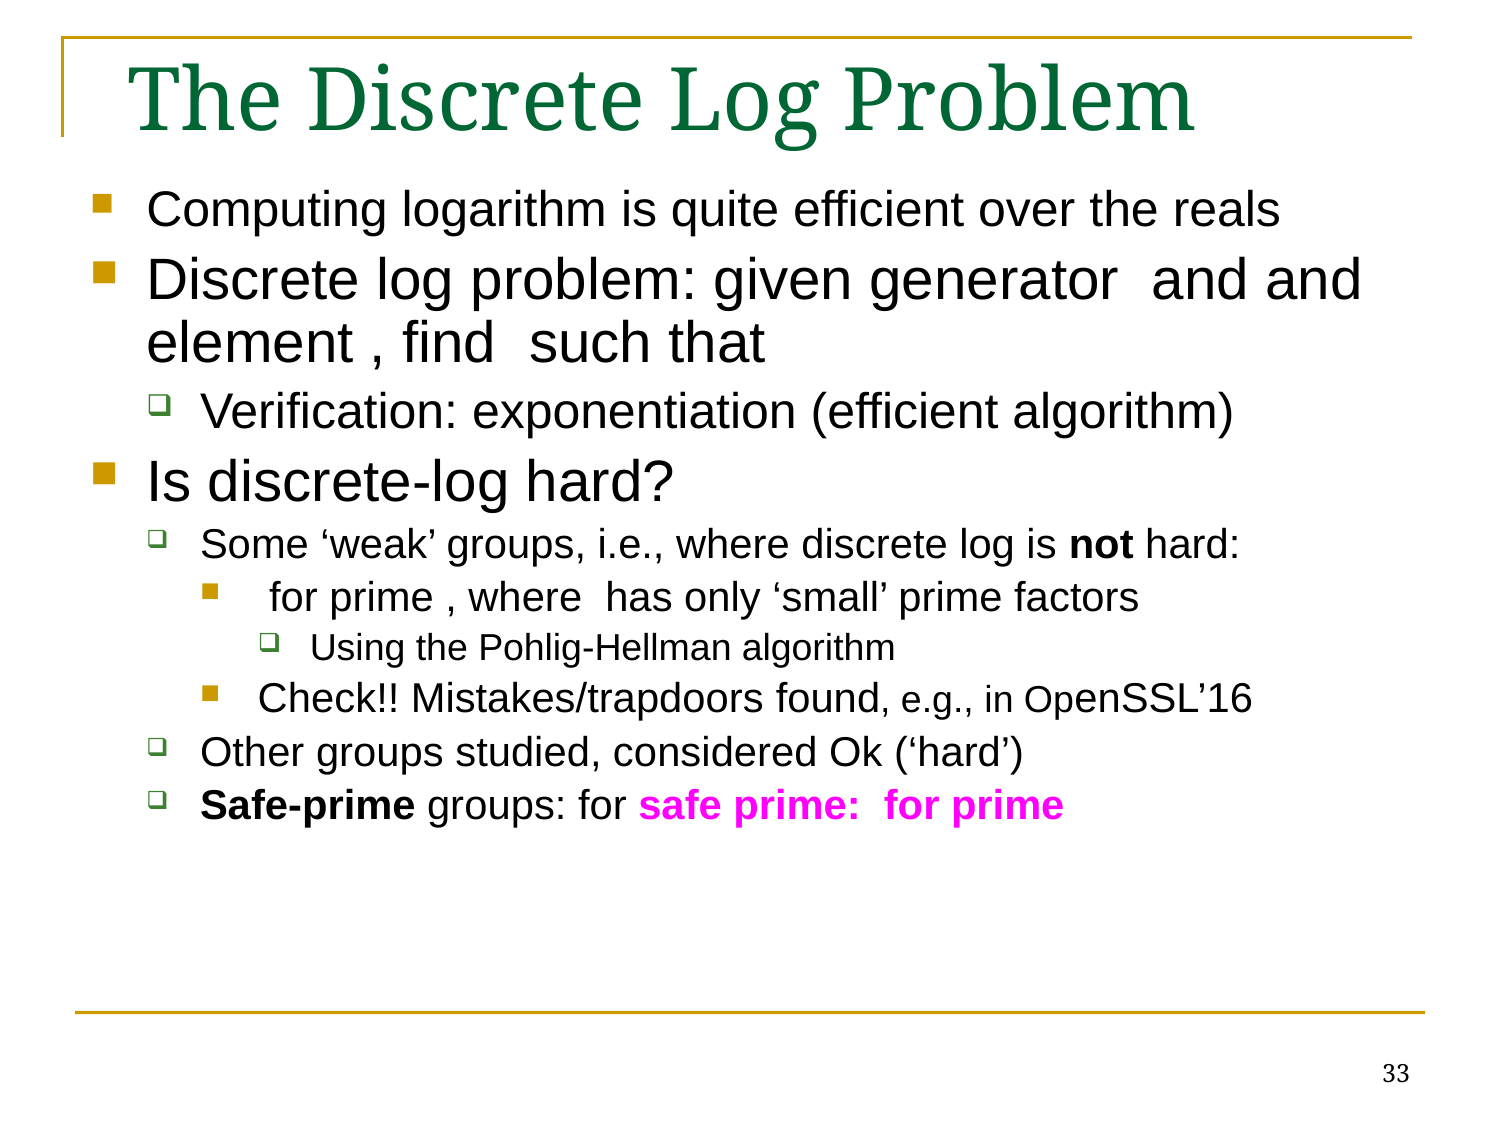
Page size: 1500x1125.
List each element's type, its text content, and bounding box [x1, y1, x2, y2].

title The Discrete Log Problem [112, 35, 1388, 223]
slide_number 33 [1074, 1024, 1425, 1100]
